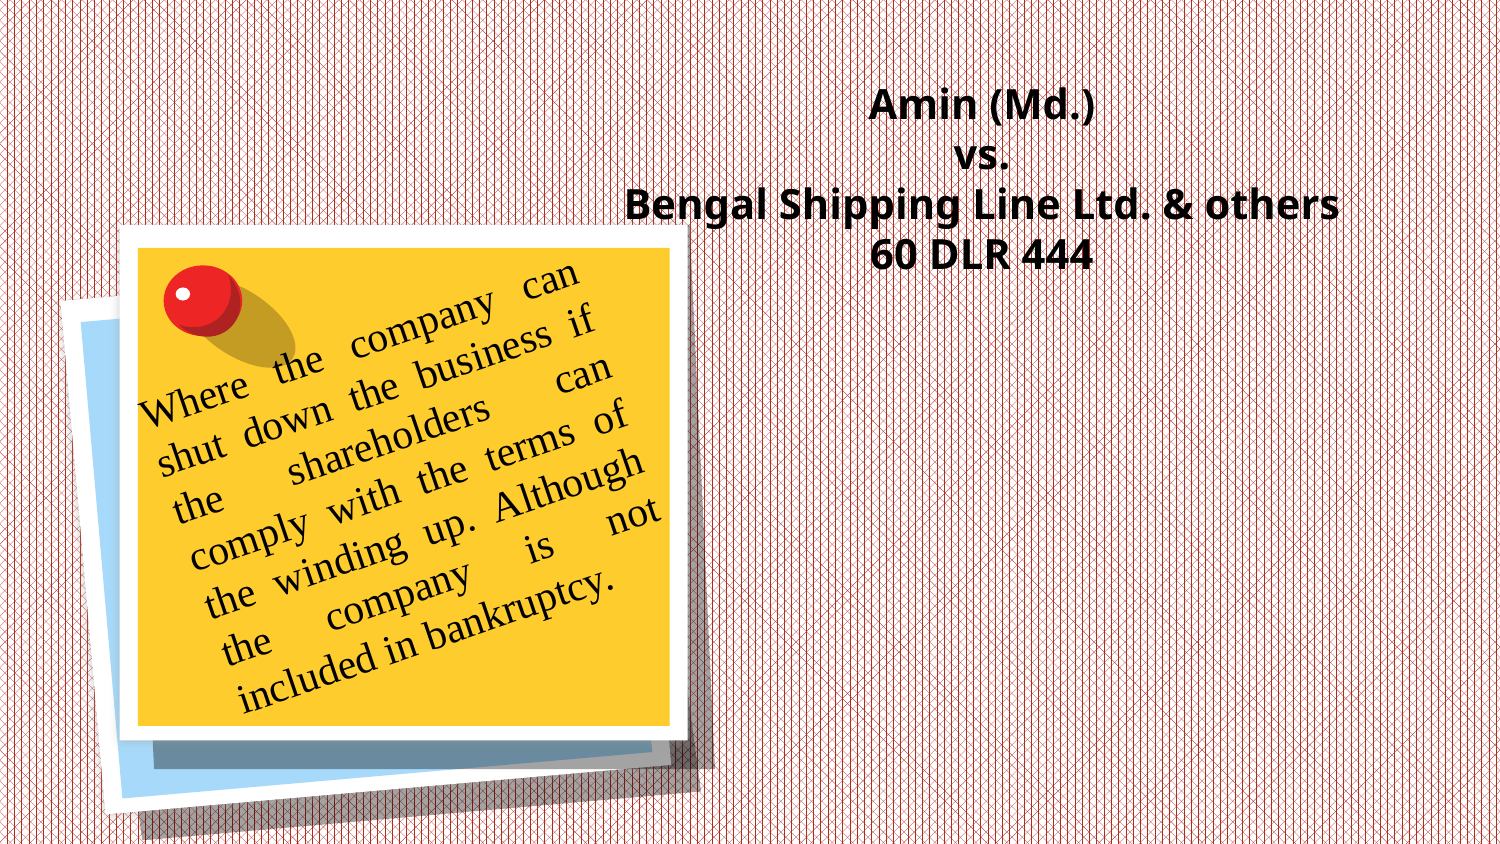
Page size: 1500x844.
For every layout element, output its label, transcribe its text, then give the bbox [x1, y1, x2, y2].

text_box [81, 224, 716, 819]
text_box Amin (Md.) vs. Bengal Shipping Line Ltd. & others 60 DLR 444 [545, 70, 1418, 286]
